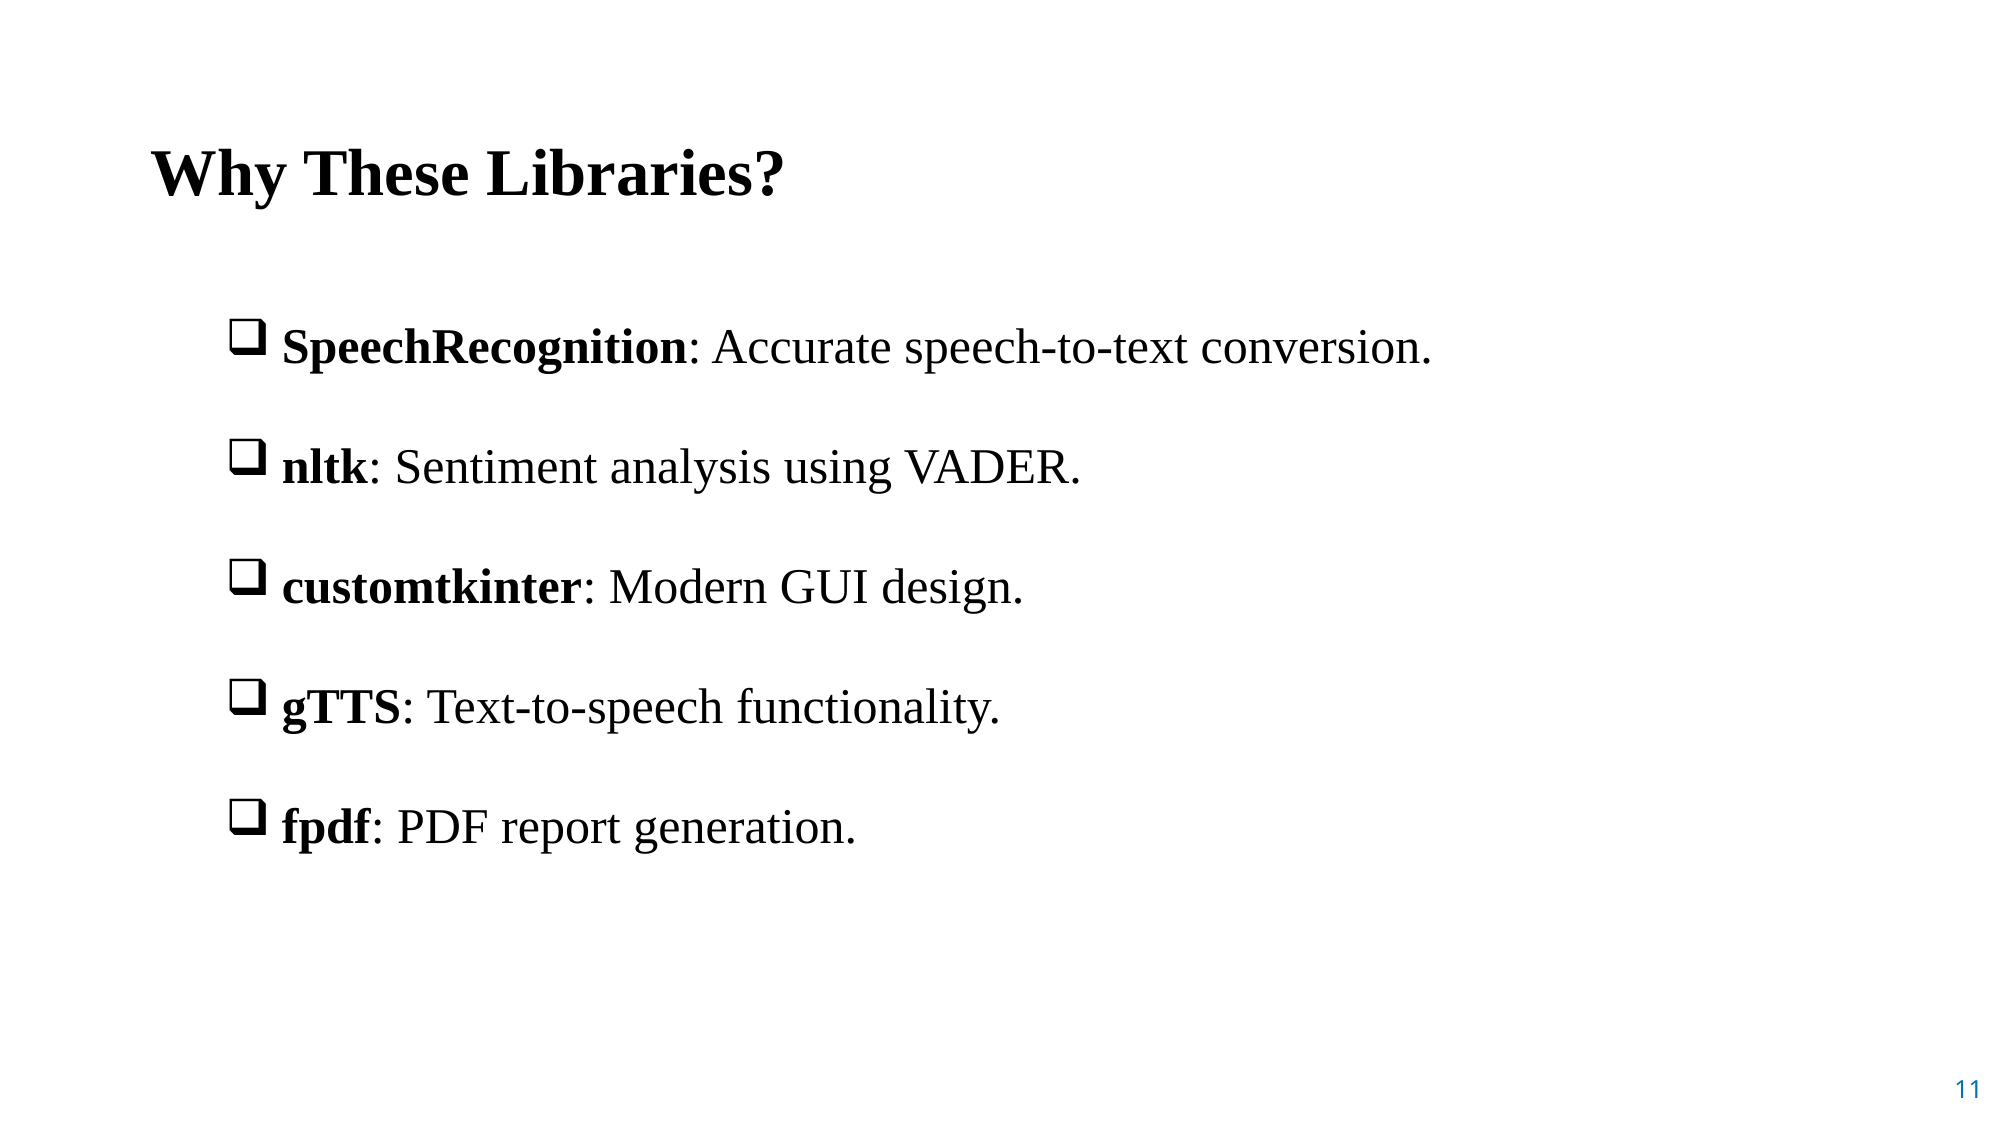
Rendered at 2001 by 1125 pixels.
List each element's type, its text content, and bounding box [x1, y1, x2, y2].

text_box Why These Libraries? SpeechRecognition: Accurate speech-to-text conversion. nltk: Sentiment analysis using VADER. customtkinter: Modern GUI design. gTTS: Text-to-speech functionality. fpdf: PDF report generation. [135, 121, 1515, 862]
slide_number 11 [1927, 1060, 1998, 1121]
